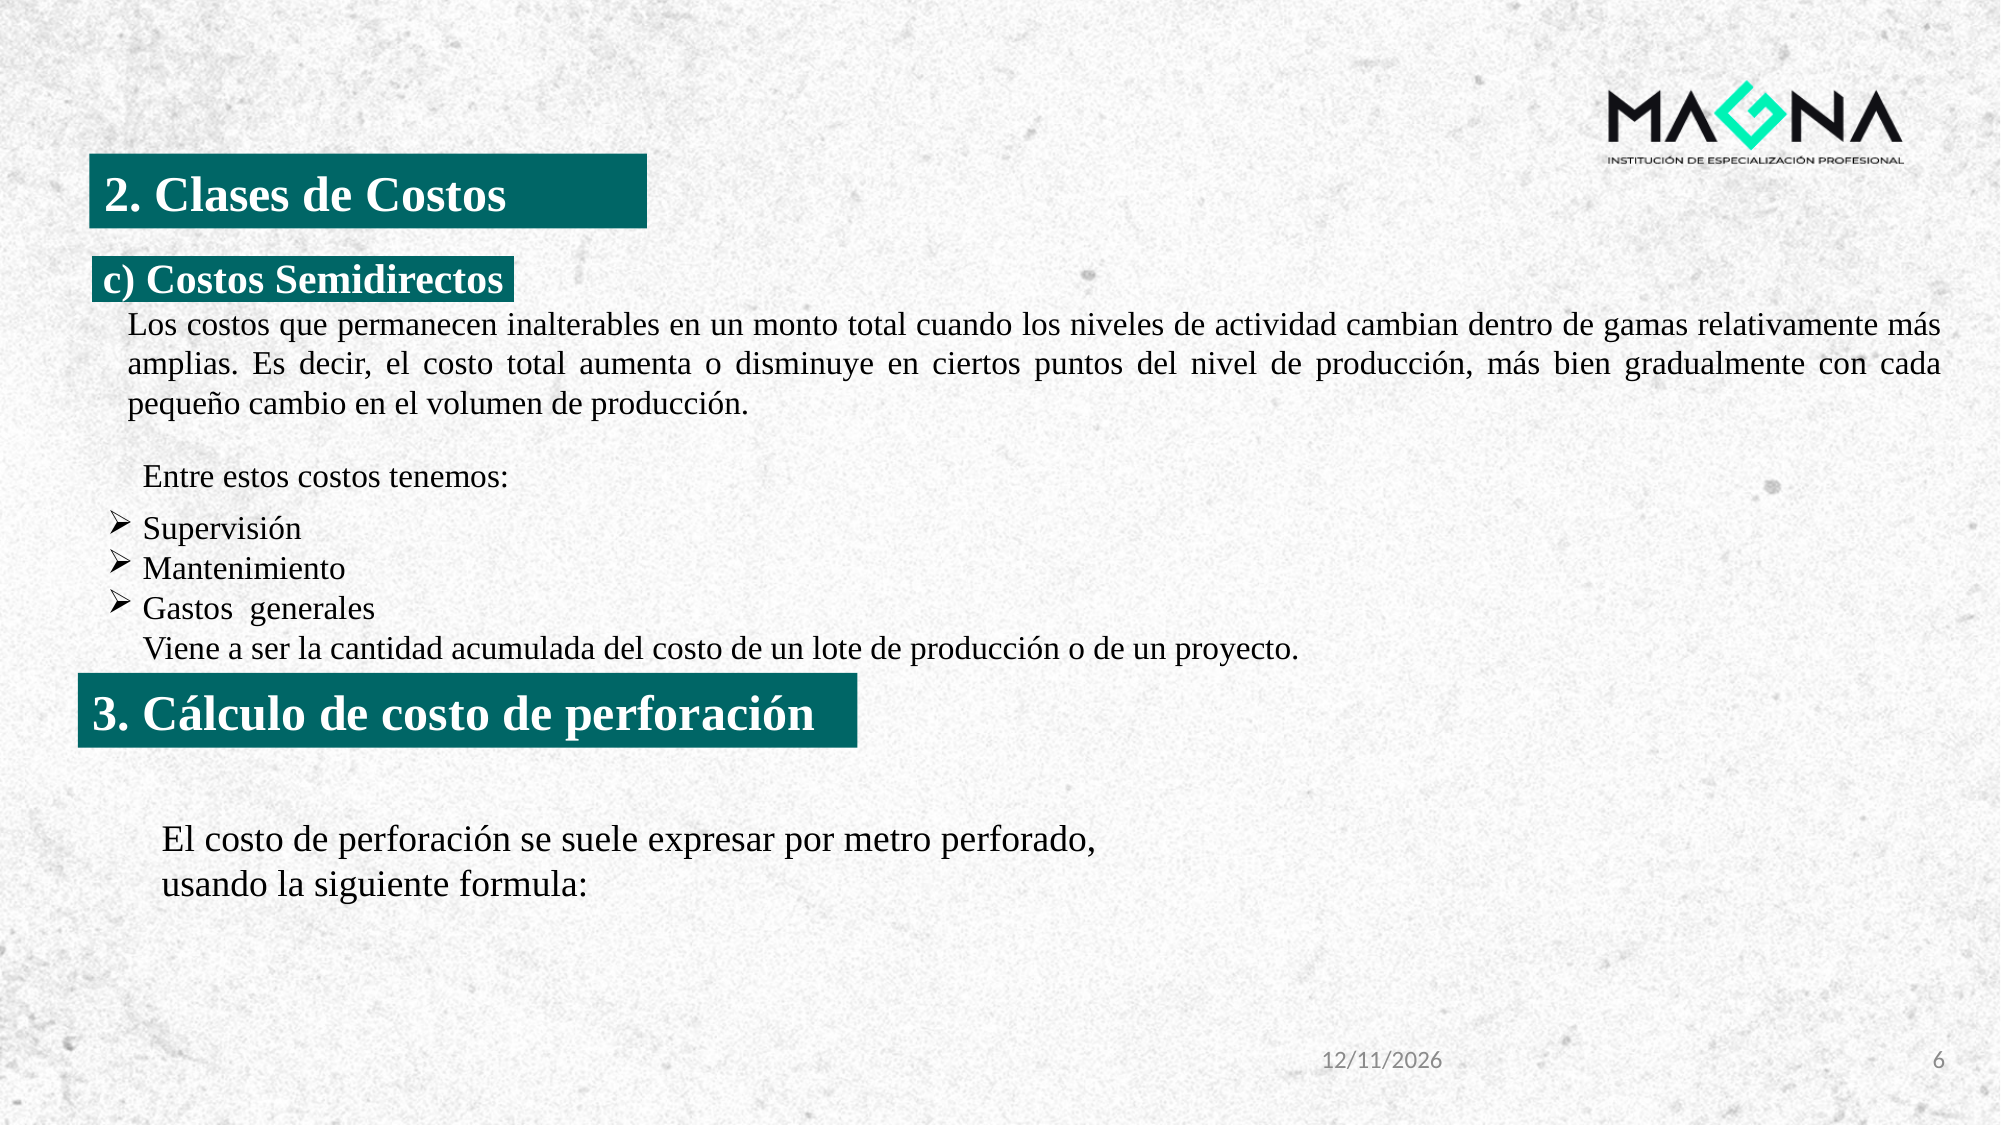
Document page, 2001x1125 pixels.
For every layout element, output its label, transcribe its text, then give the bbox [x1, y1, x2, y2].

slide_number 6 [1855, 1028, 1961, 1089]
text_box 2. Clases de Costos [89, 153, 647, 229]
text_box c) Costos Semidirectos Los costos que permanecen inalterables en un monto total cuando los niveles de actividad cambian dentro de gamas relativamente más amplias. Es decir, el costo total aumenta o disminuye en ciertos puntos del nivel de producción, más bien gradualmente con cada pequeño cambio en el volumen de producción. Entre estos costos tenemos: Supervisión Mantenimiento Gastos generales Viene a ser la cantidad acumulada del costo de un lote de producción o de un proyecto. [40, 244, 1960, 674]
text_box El costo de perforación se suele expresar por metro perforado, usando la siguiente formula: [146, 806, 1147, 912]
picture [0, 0, 2001, 1125]
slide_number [1306, 1028, 1844, 1089]
text_box 3. Cálculo de costo de perforación [77, 672, 858, 748]
